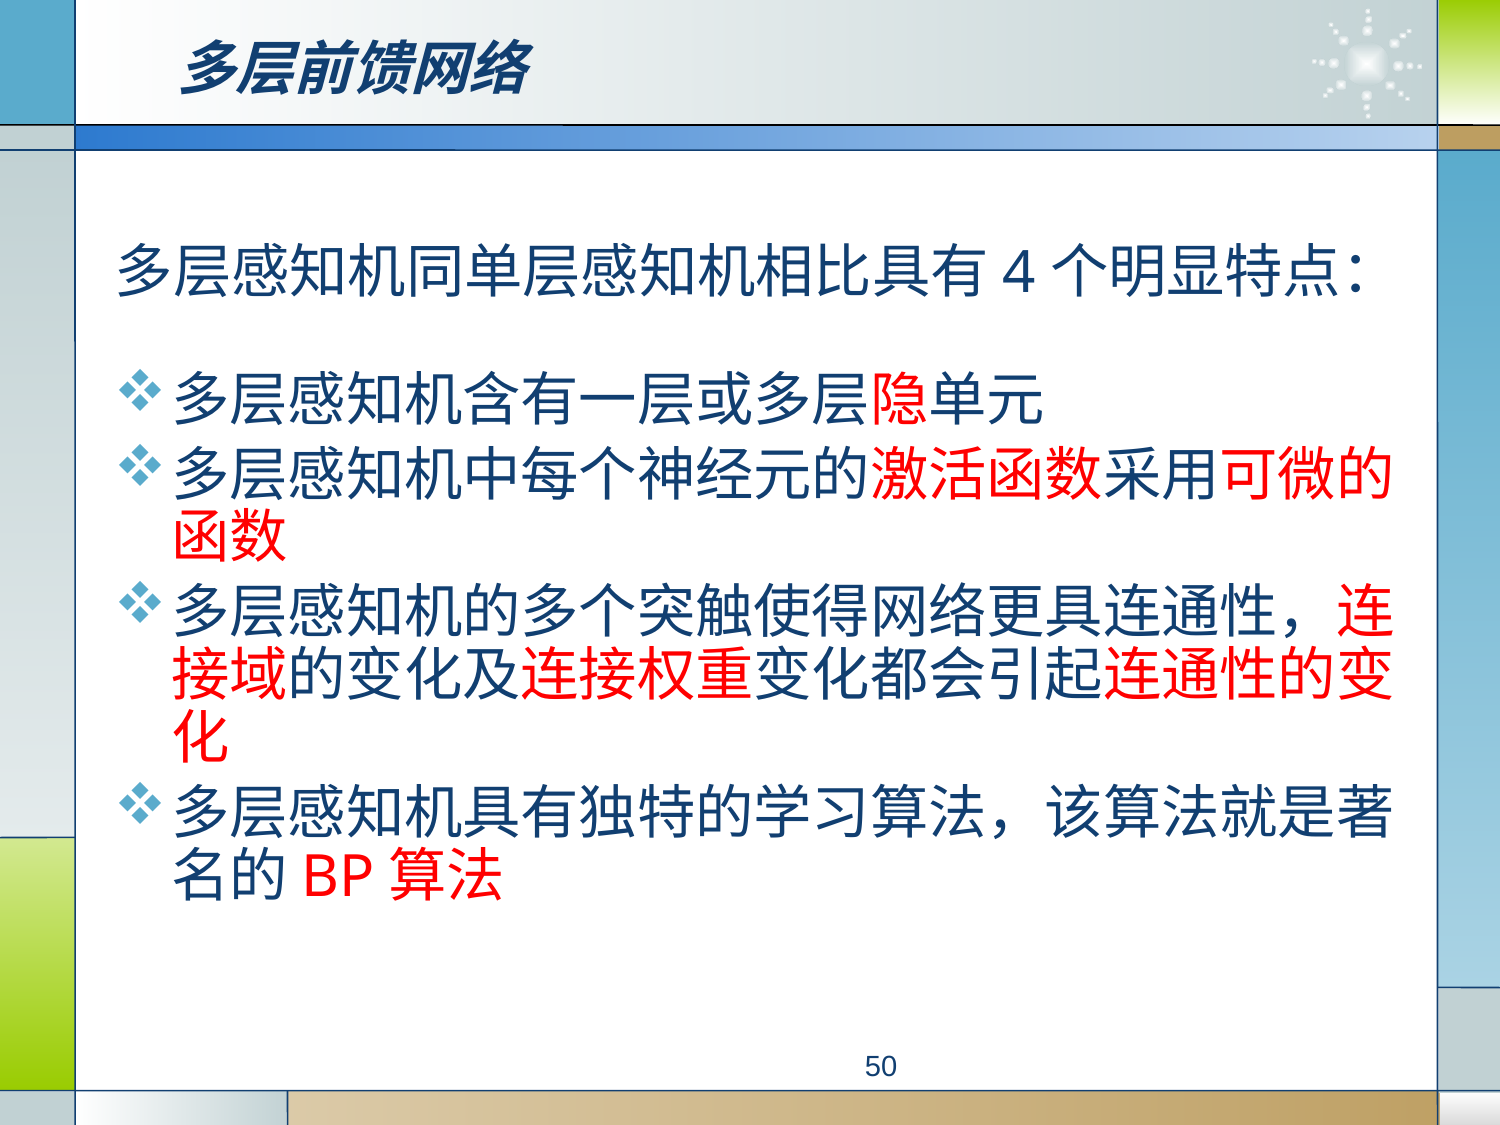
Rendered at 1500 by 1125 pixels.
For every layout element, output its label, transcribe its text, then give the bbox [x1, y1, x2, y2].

title 多层感知机同单层感知机相比具有4个明显特点： [99, 187, 1401, 351]
list 多层感知机含有一层或多层隐单元 多层感知机中每个神经元的激活函数采用可微的函数 多层感知机的多个突触使得网络更具连通性，连接域的变化及连接权重变化都会引起连通性的变化 多层感知机具有独特的学习算法，该算法就是著名的BP算法 [99, 362, 1417, 972]
text_box 多层前馈网络 [162, 20, 1263, 113]
slide_number 50 [562, 1039, 913, 1081]
